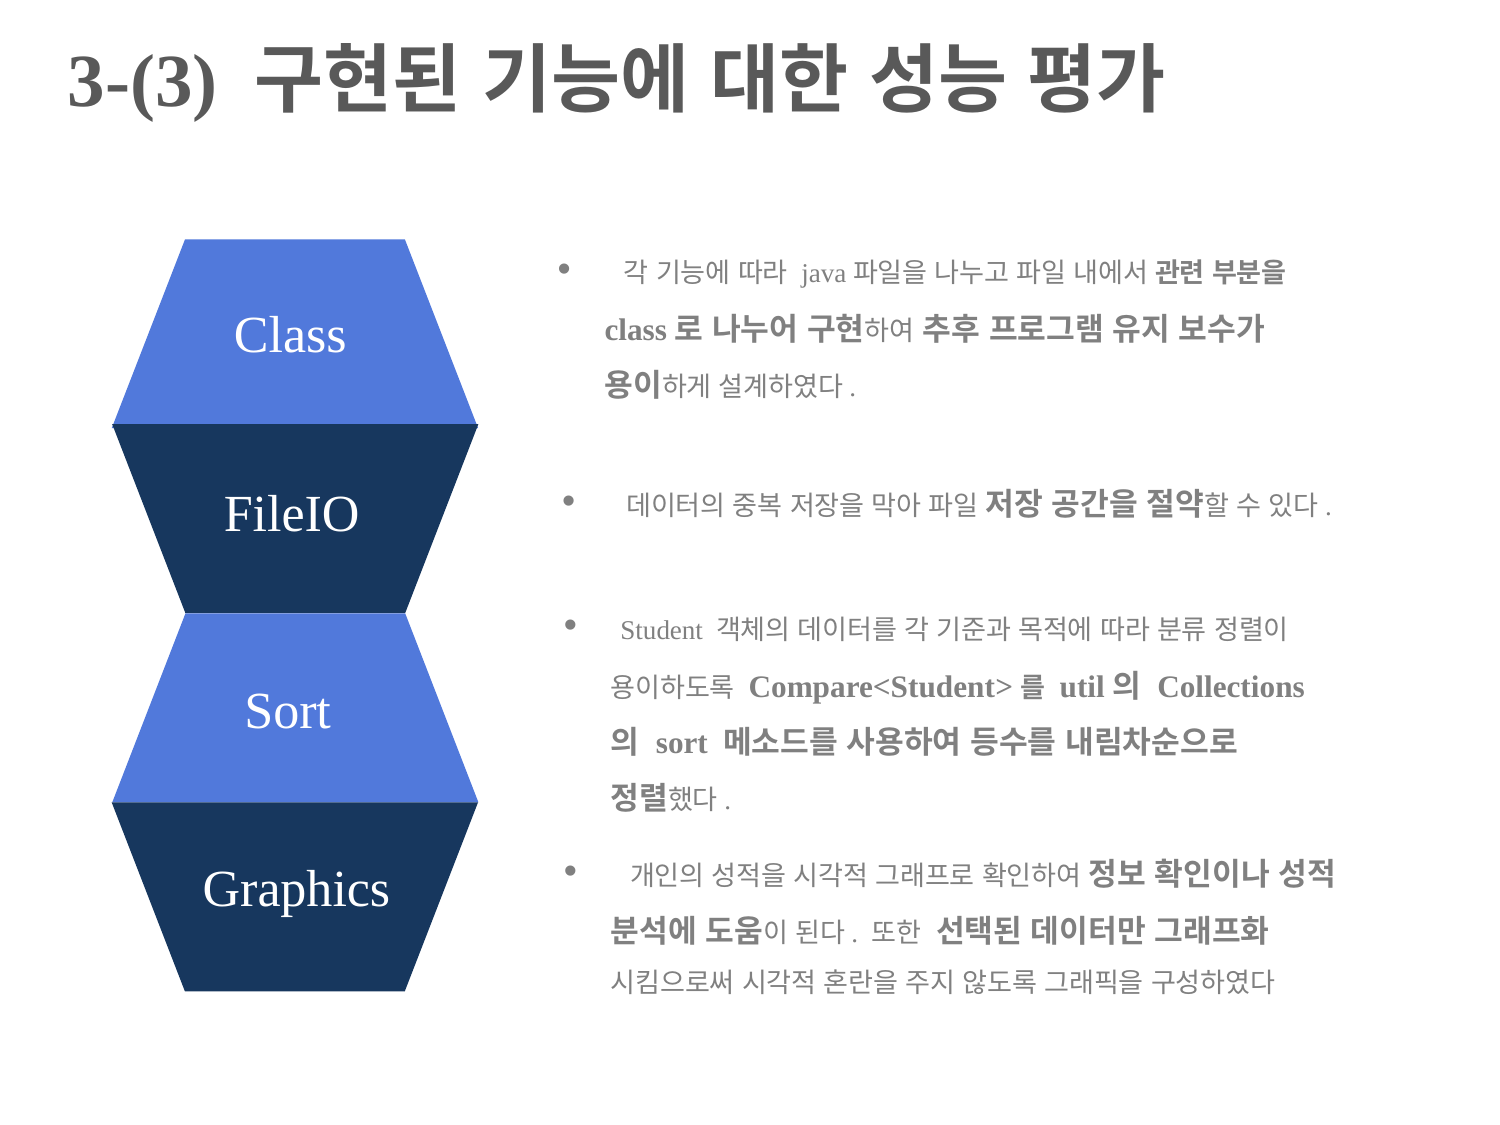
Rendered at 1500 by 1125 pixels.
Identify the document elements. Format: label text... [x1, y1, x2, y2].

text_box [109, 800, 481, 994]
text_box Student 객체의 데이터를 각 기준과 목적에 따라 분류 정렬이 용이하도록 Compare<Student>를 util의 Collections의 sort 메소드를 사용하여 등수를 내림차순으로 정렬했다. [549, 572, 1340, 817]
text_box 각 기능에 따라 java파일을 나누고 파일 내에서 관련 부분을 class로 나누어 구현하여 추후 프로그램 유지 보수가 용이하게 설계하였다. [542, 215, 1371, 411]
text_box [111, 237, 478, 422]
text_box 3-(3) 구현된 기능에 대한 성능 평가 [53, 23, 1182, 129]
text_box [110, 422, 481, 613]
text_box Class [219, 293, 371, 371]
text_box Sort [229, 668, 372, 746]
text_box [110, 611, 481, 803]
text_box Graphics [187, 846, 414, 924]
text_box 데이터의 중복 저장을 막아 파일 저장 공간을 절약할 수 있다. [547, 448, 1338, 531]
text_box FileIO [209, 472, 381, 550]
text_box 개인의 성적을 시각적 그래프로 확인하여 정보 확인이나 성적 분석에 도움이 된다. 또한 선택된 데이터만 그래프화 시킴으로써 시각적 혼란을 주지 않도록 그래픽을 구성하였다 [549, 817, 1365, 1005]
